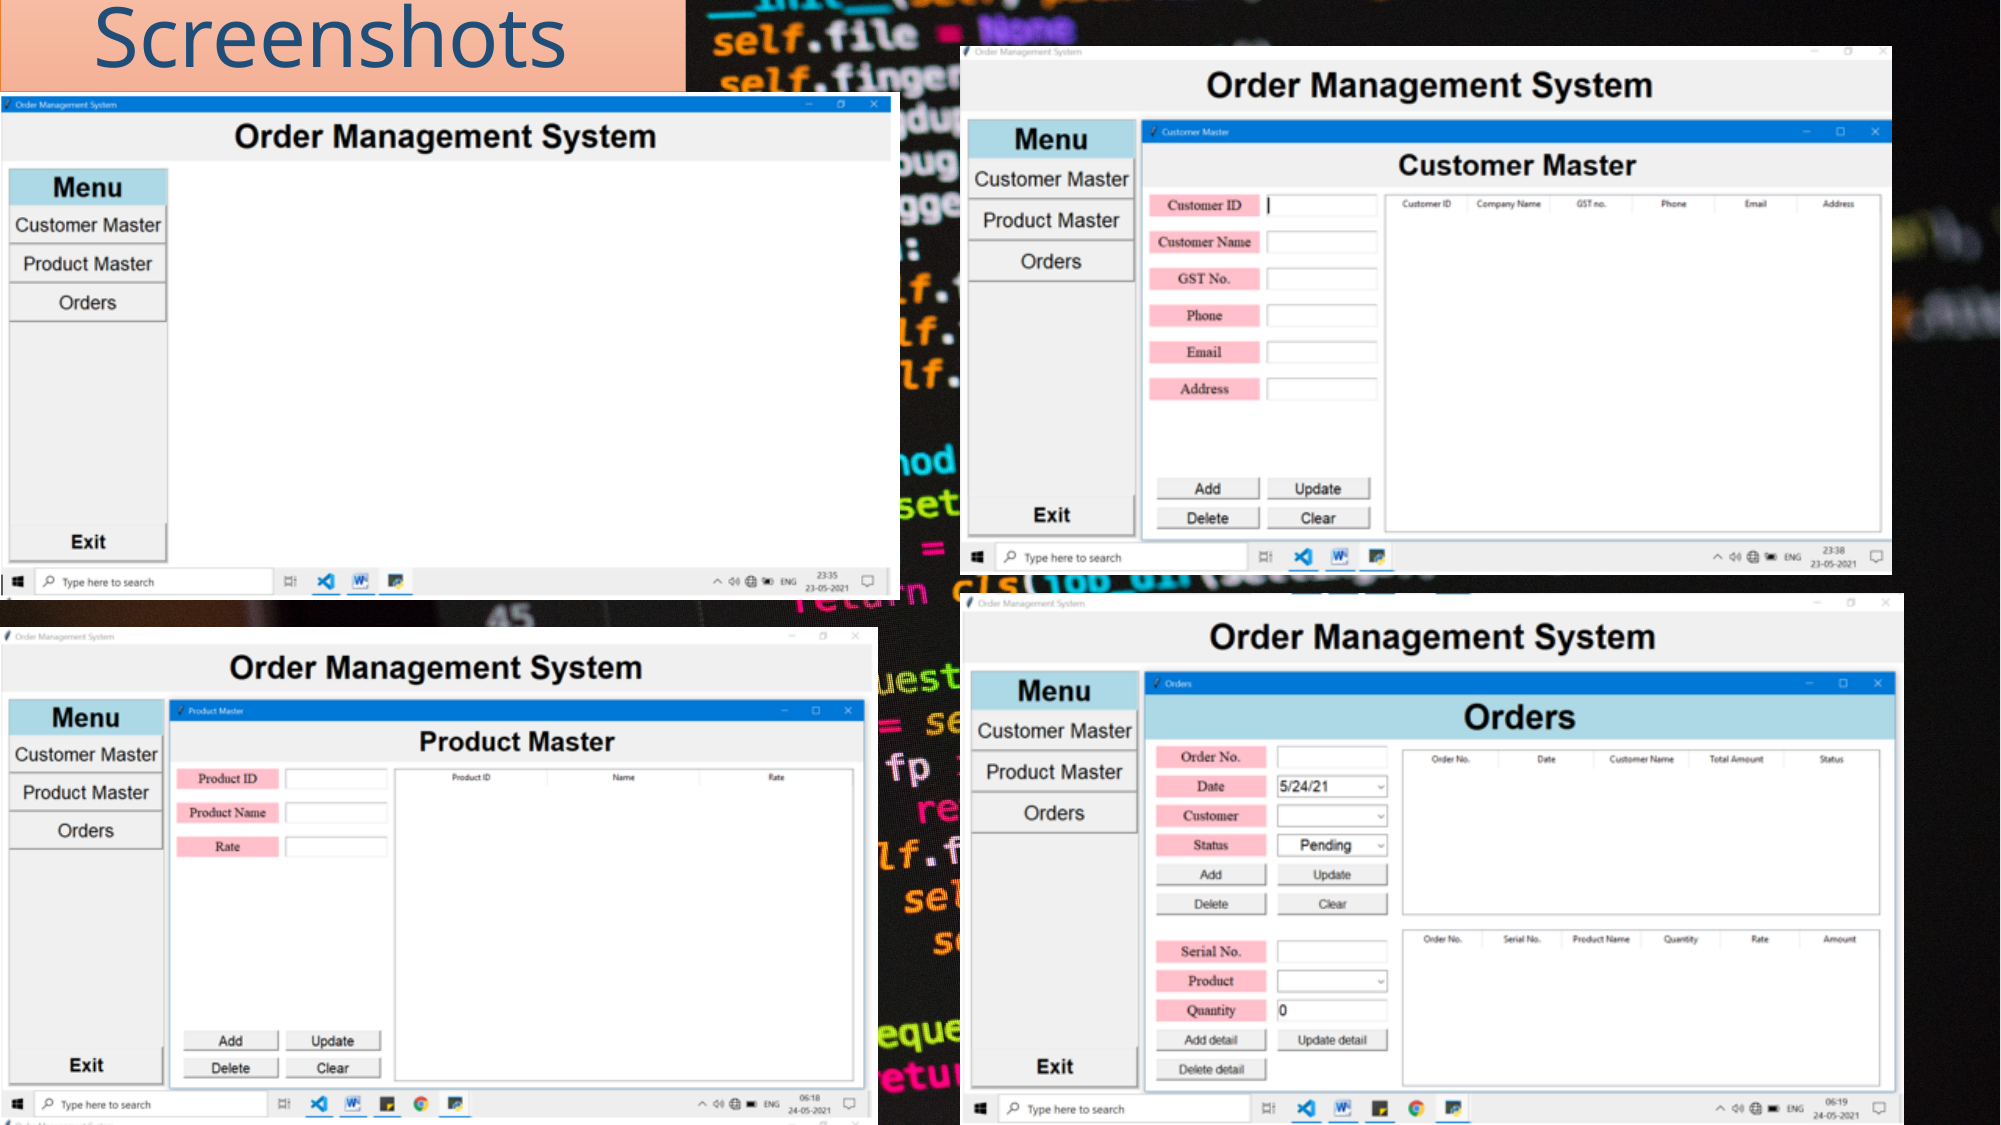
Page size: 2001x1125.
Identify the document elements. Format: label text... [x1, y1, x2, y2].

text_box Screenshots [0, 0, 686, 92]
picture [0, 0, 2001, 1125]
